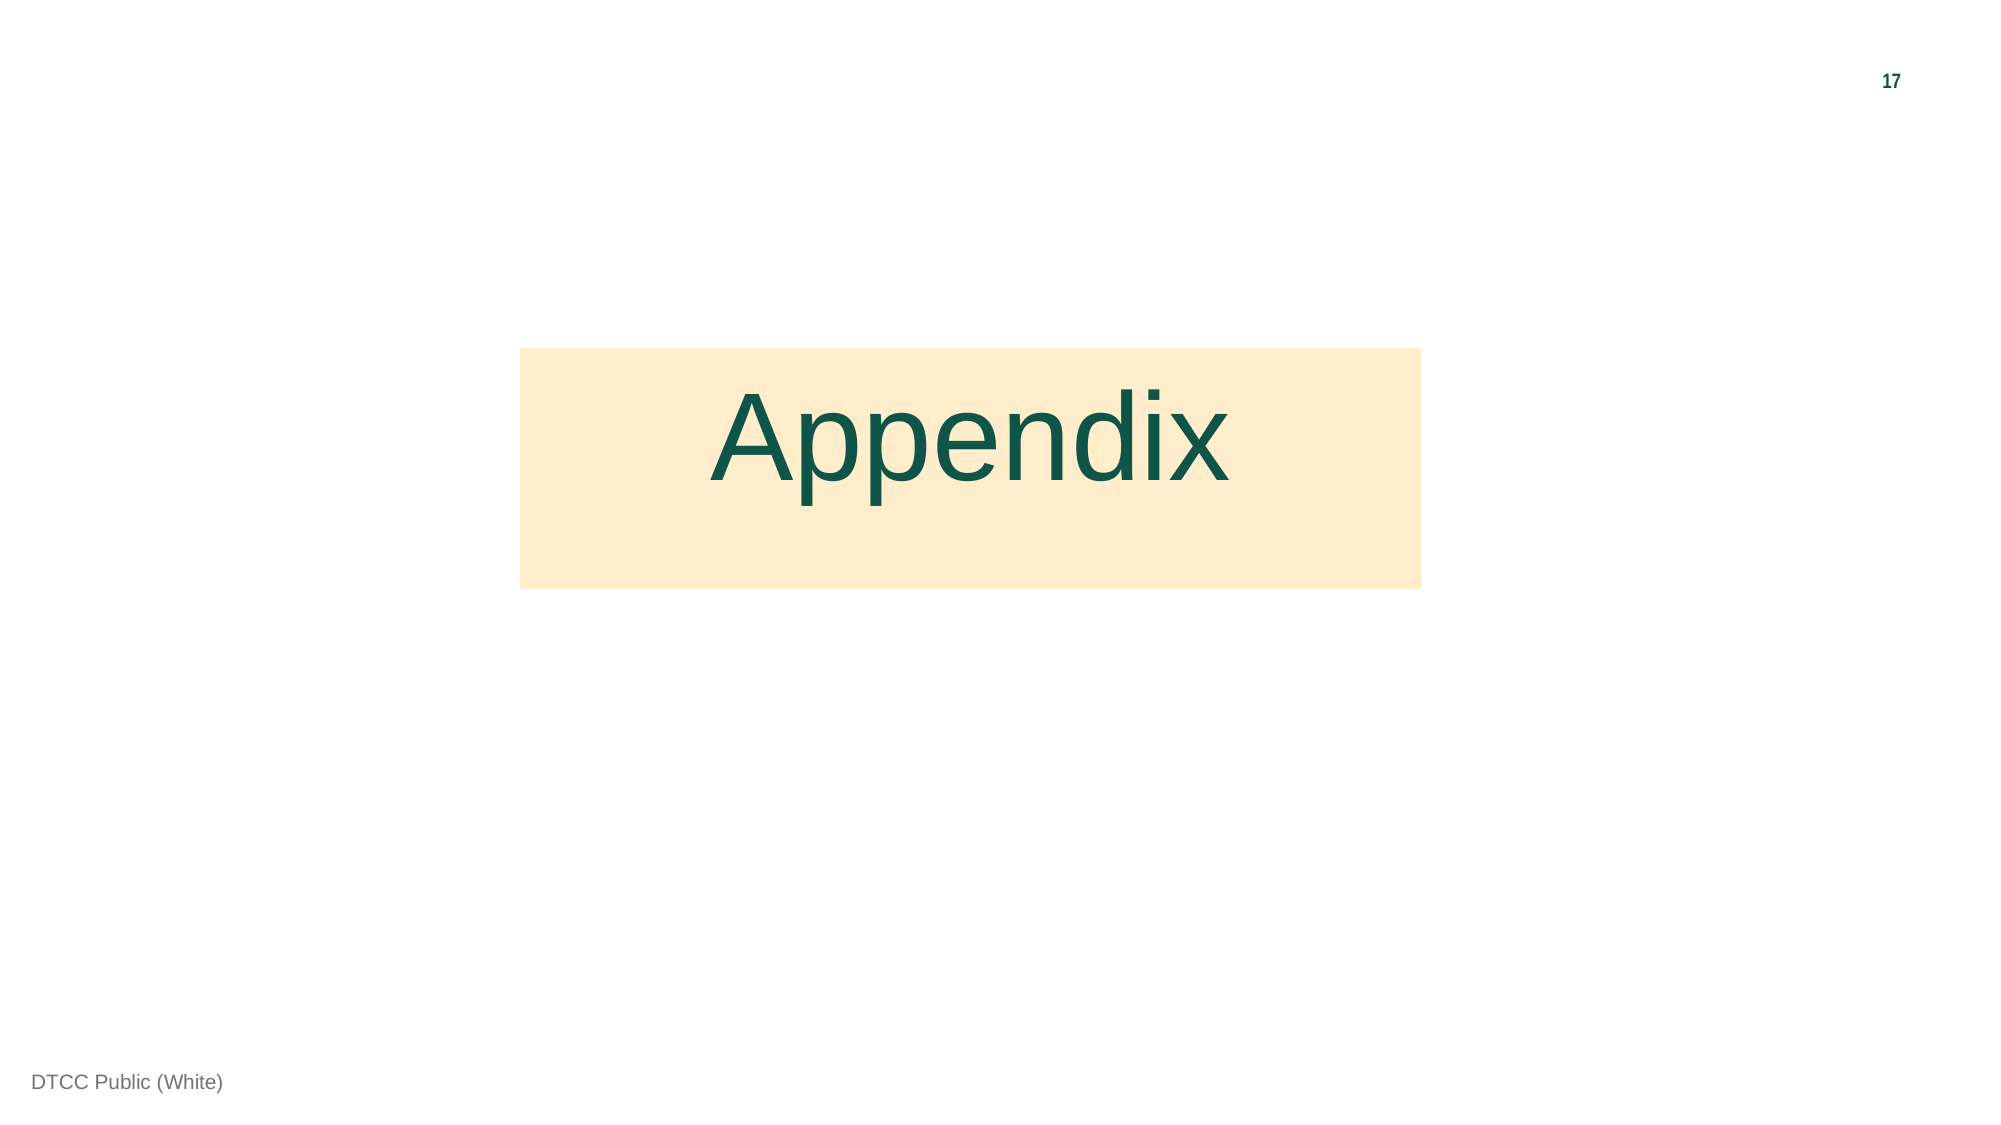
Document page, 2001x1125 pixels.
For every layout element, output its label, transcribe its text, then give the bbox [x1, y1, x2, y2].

text_box Appendix [520, 348, 1421, 589]
